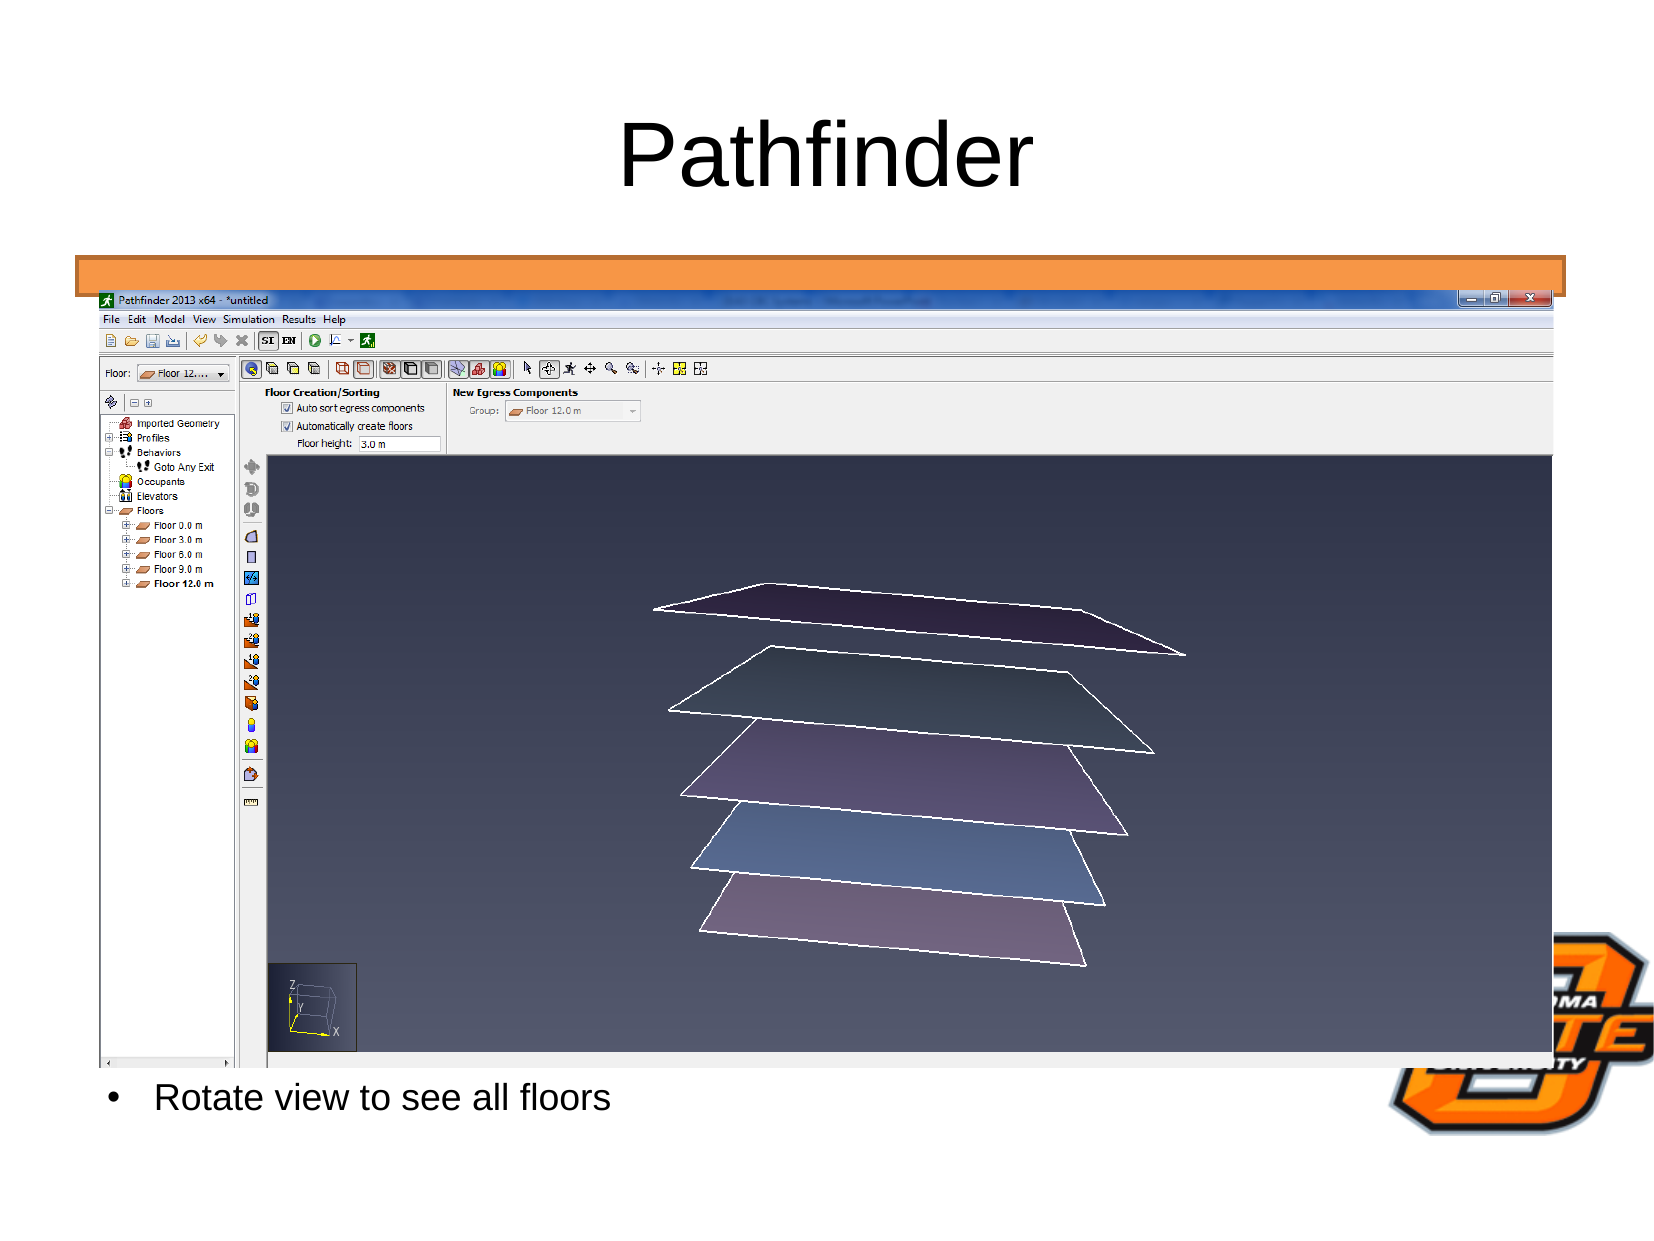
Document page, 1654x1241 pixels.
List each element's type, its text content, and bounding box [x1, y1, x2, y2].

title Pathfinder [82, 49, 1571, 257]
picture [1364, 932, 1654, 1136]
text_box Rotate view to see all floors [92, 1070, 627, 1127]
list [98, 289, 1554, 1068]
